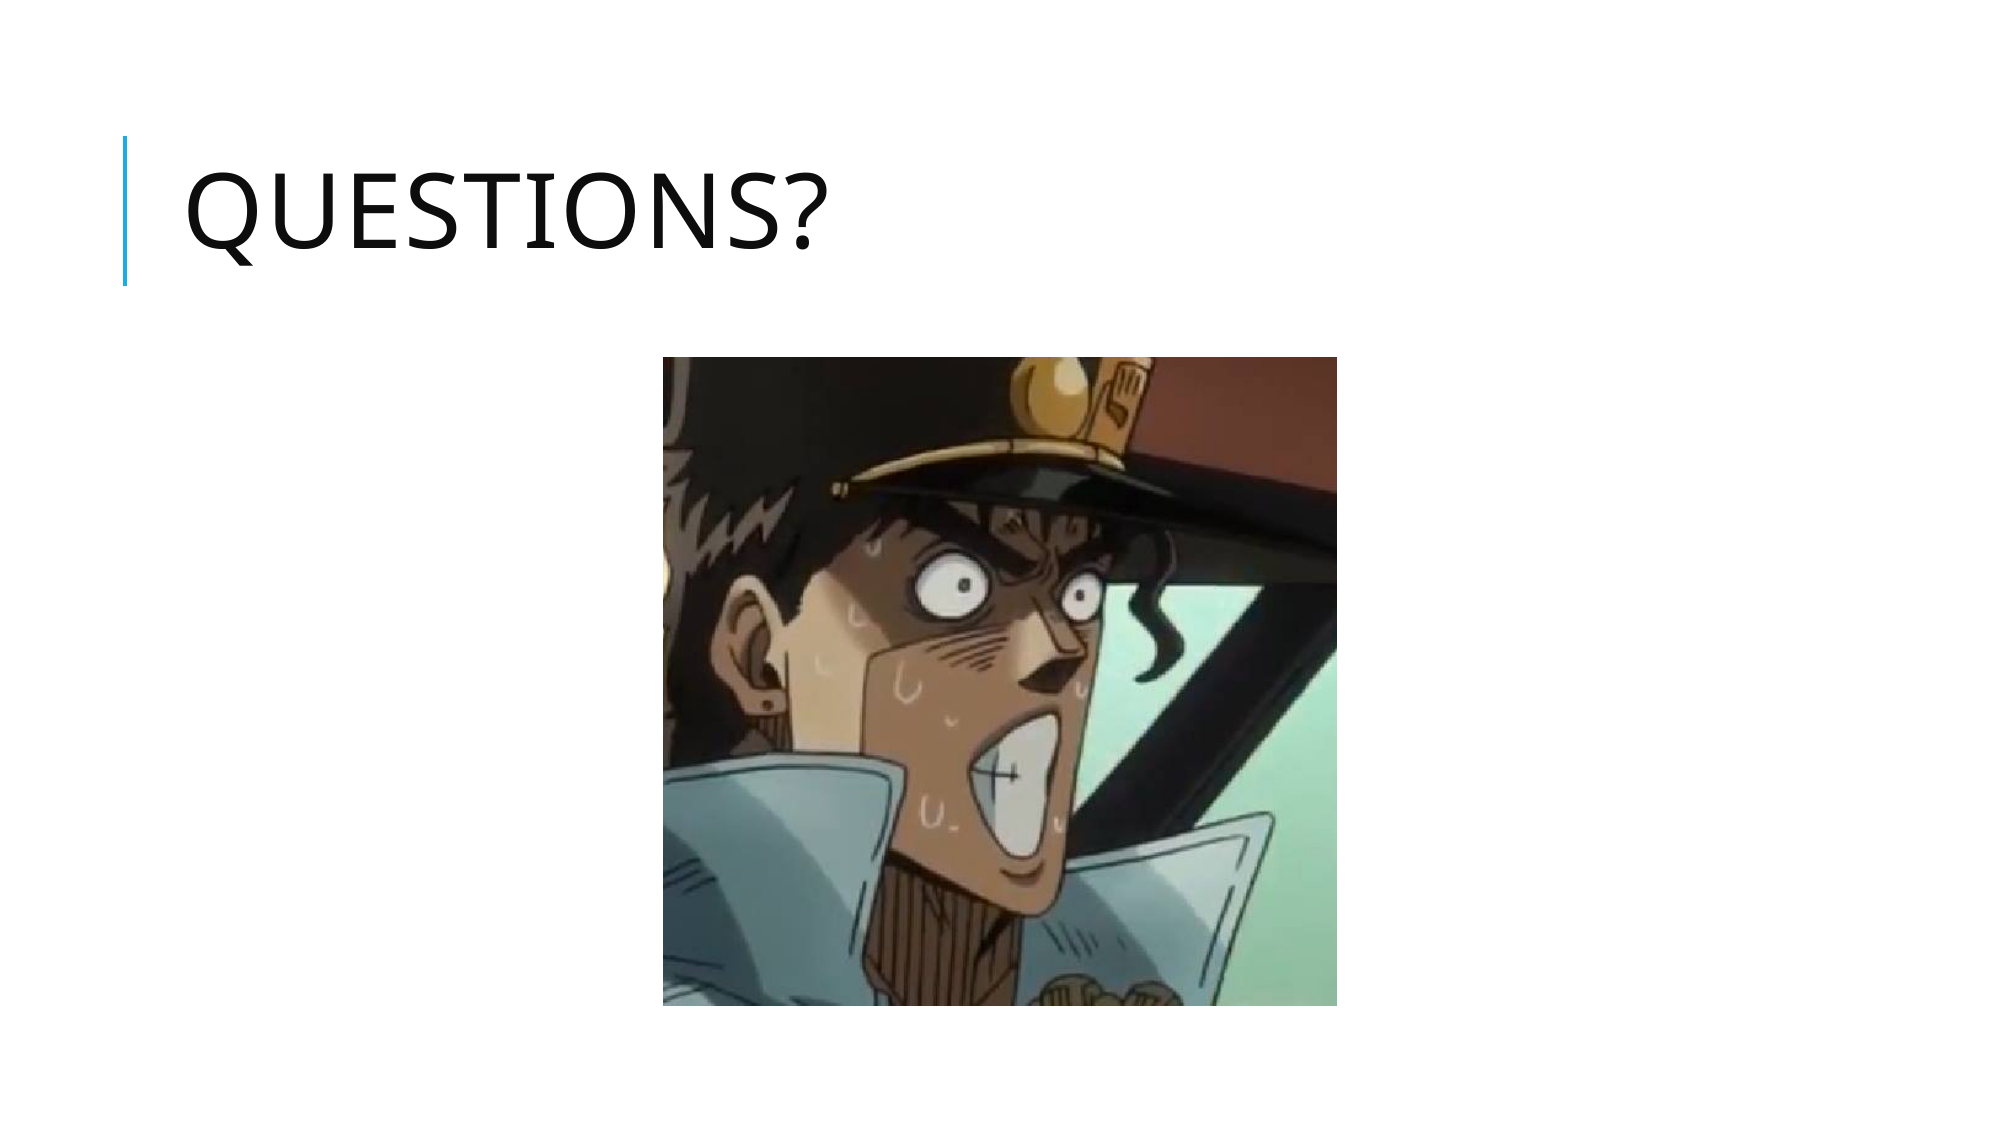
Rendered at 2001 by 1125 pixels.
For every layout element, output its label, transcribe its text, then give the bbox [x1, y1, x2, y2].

title Questions? [168, 96, 1763, 342]
picture [663, 356, 1337, 1007]
